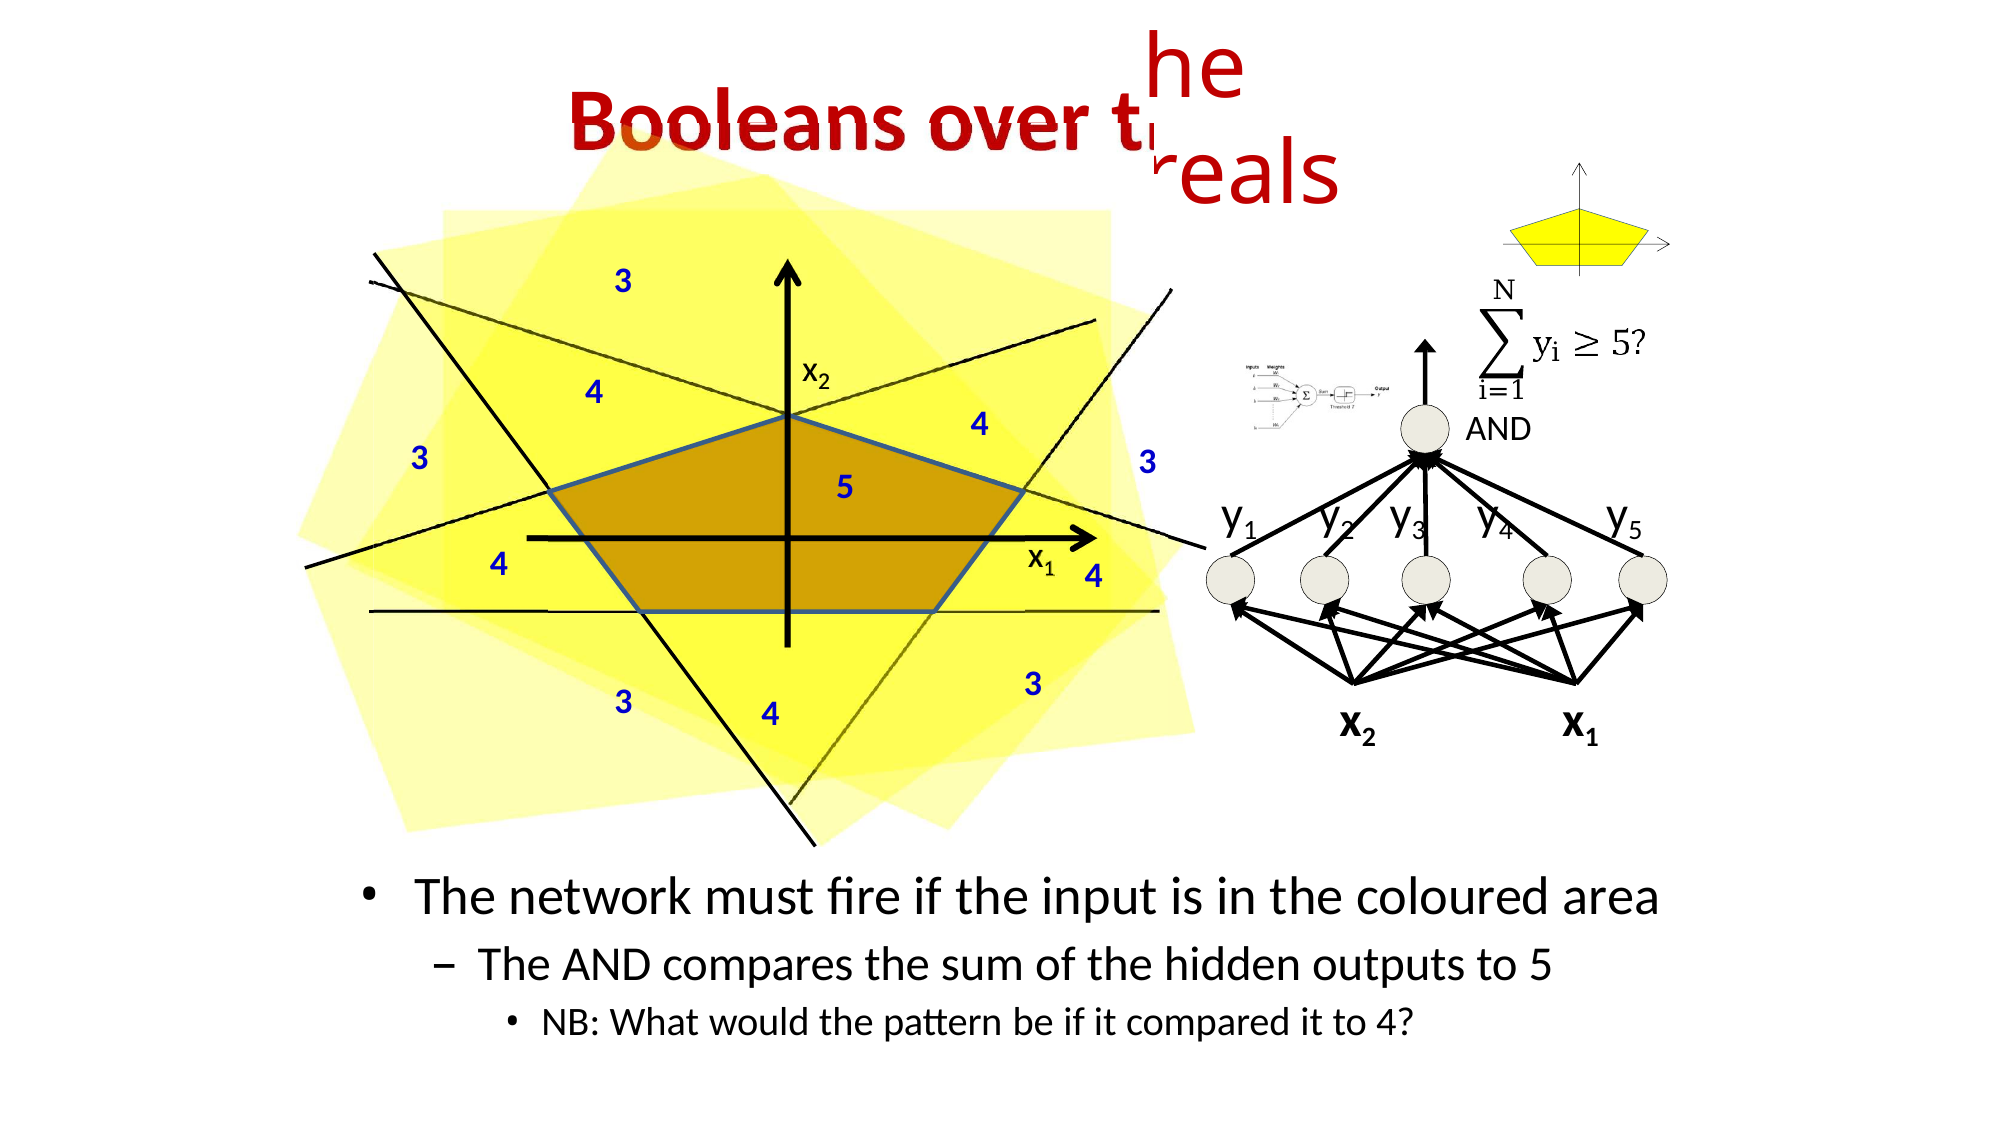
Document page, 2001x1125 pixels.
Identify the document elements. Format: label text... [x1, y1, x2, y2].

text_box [1245, 162, 1670, 430]
title he reals [1141, 7, 1435, 123]
text_box Booleans over t x2 x1 [567, 83, 1144, 123]
text_box The network must fire if the input is in the coloured area The AND compares the sum of the hidden outputs to 5 NB: What would the pattern be if it compared it to 4? [357, 850, 1667, 1044]
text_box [296, 123, 1668, 848]
